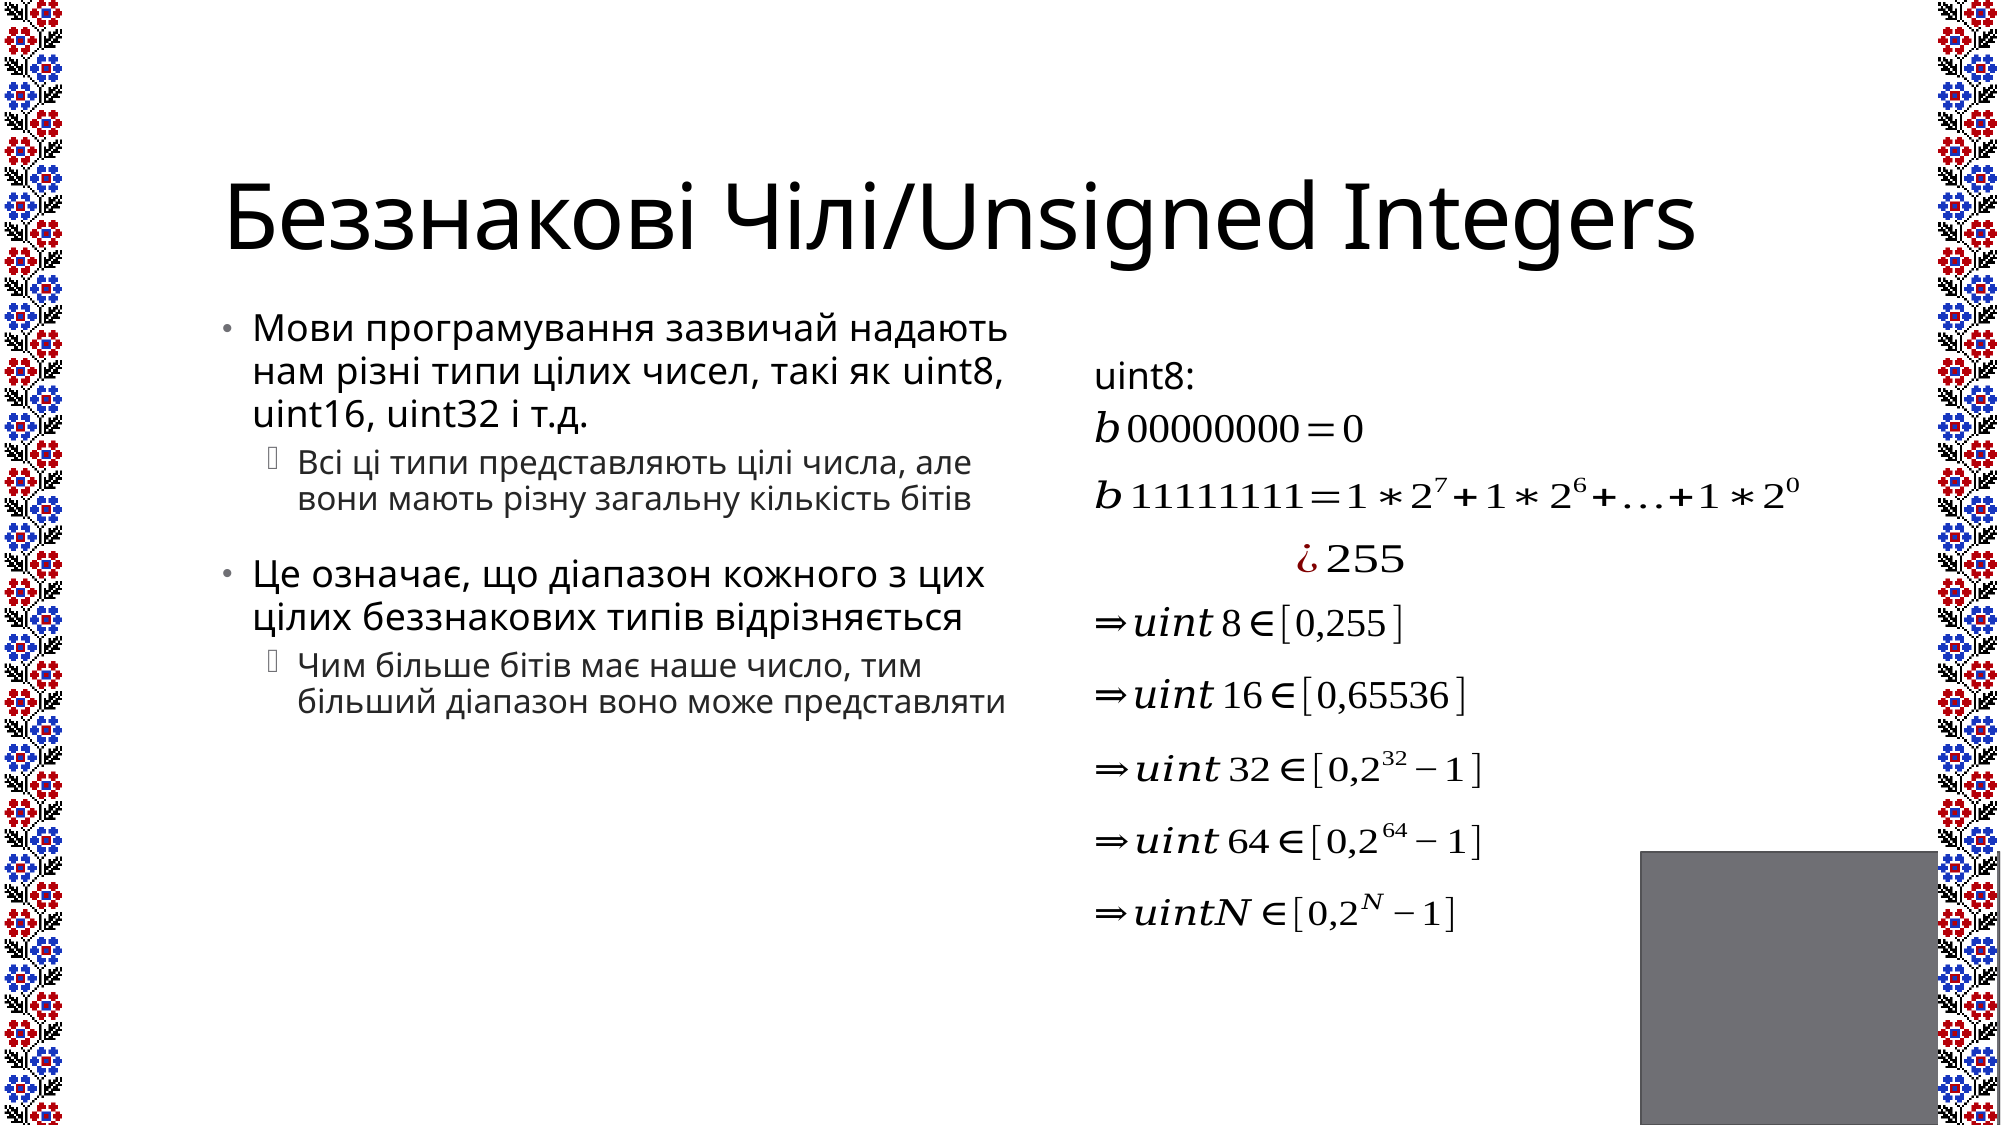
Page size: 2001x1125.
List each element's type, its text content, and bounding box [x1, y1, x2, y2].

title Беззнакові Чілі/Unsigned Integers [206, 60, 1797, 278]
list Мови програмування зазвичай надають нам різні типи цілих чисел, такі як uint8, uint16, uint32 і т.д. Всі ці типи представляють цілі числа, але вони мають різну загальну кількість бітів Це означає, що діапазон кожного з цих цілих беззнакових типів відрізняється Чим більше бітів має наше число, тим більший діапазон воно може представляти [206, 299, 1050, 971]
picture [1938, 0, 1997, 1125]
picture [4, 0, 62, 1125]
text_box uint8: [1033, 344, 1257, 404]
